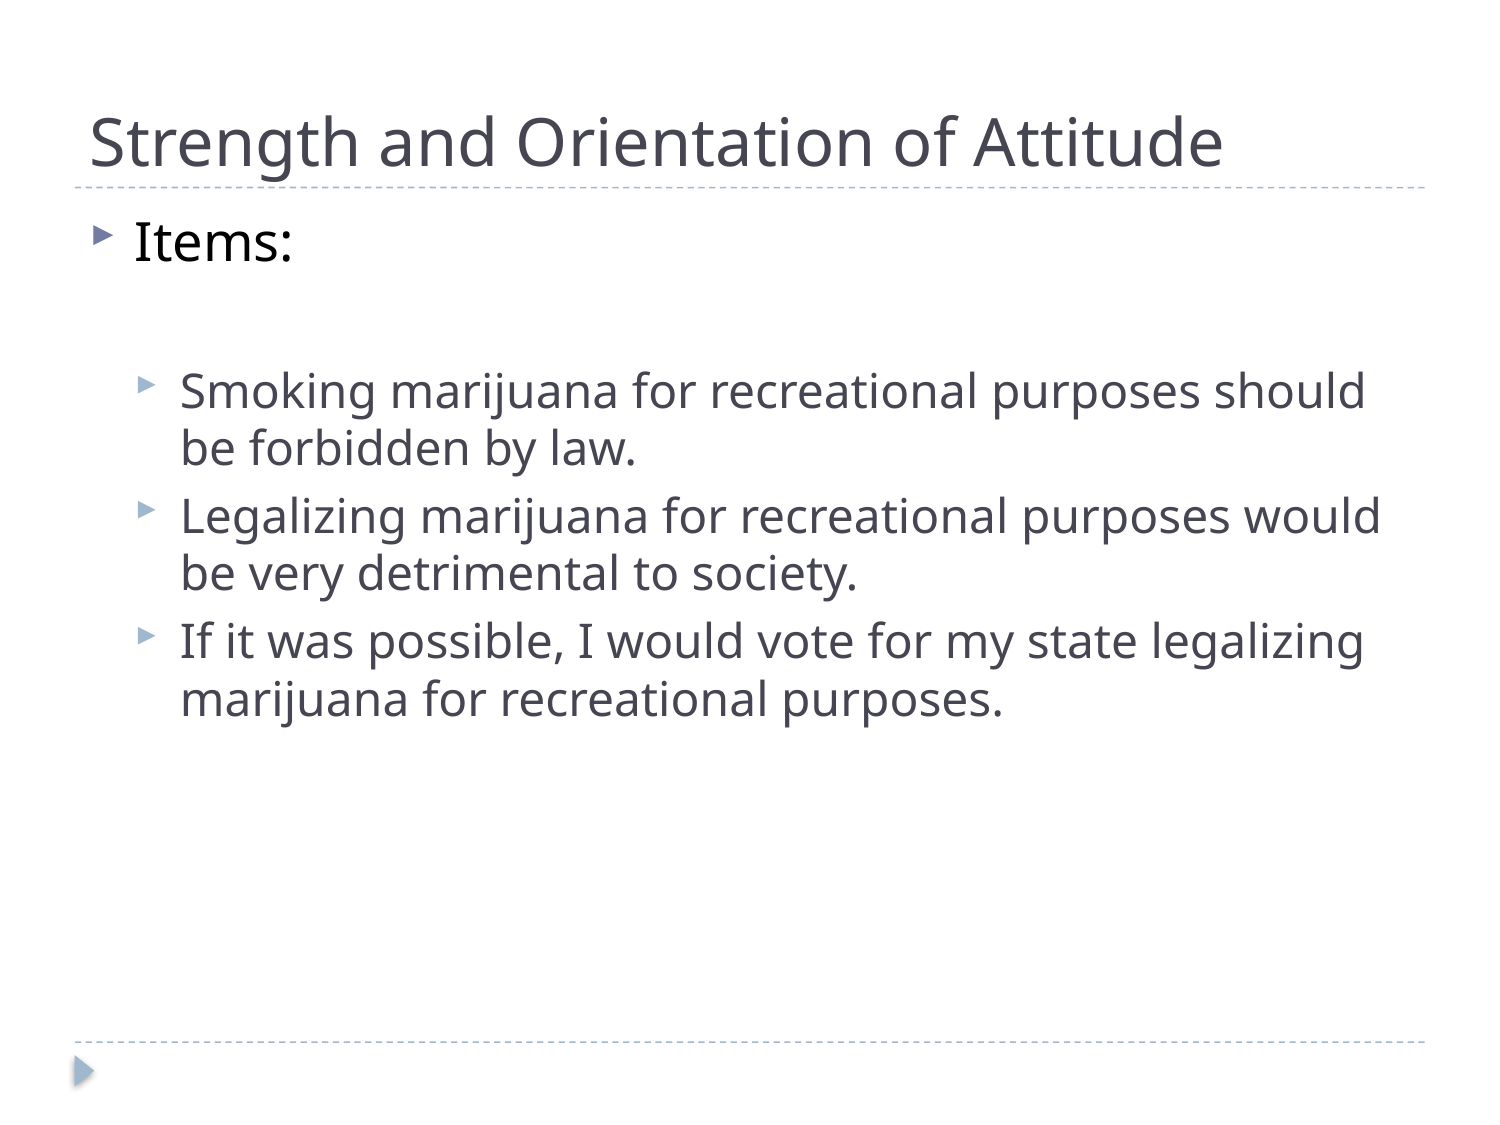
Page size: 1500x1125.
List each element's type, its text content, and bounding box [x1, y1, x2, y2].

list Items: Smoking marijuana for recreational purposes should be forbidden by law. Legalizing marijuana for recreational purposes would be very detrimental to society. If it was possible, I would vote for my state legalizing marijuana for recreational purposes. [75, 200, 1425, 1010]
title Strength and Orientation of Attitude [75, 24, 1425, 188]
